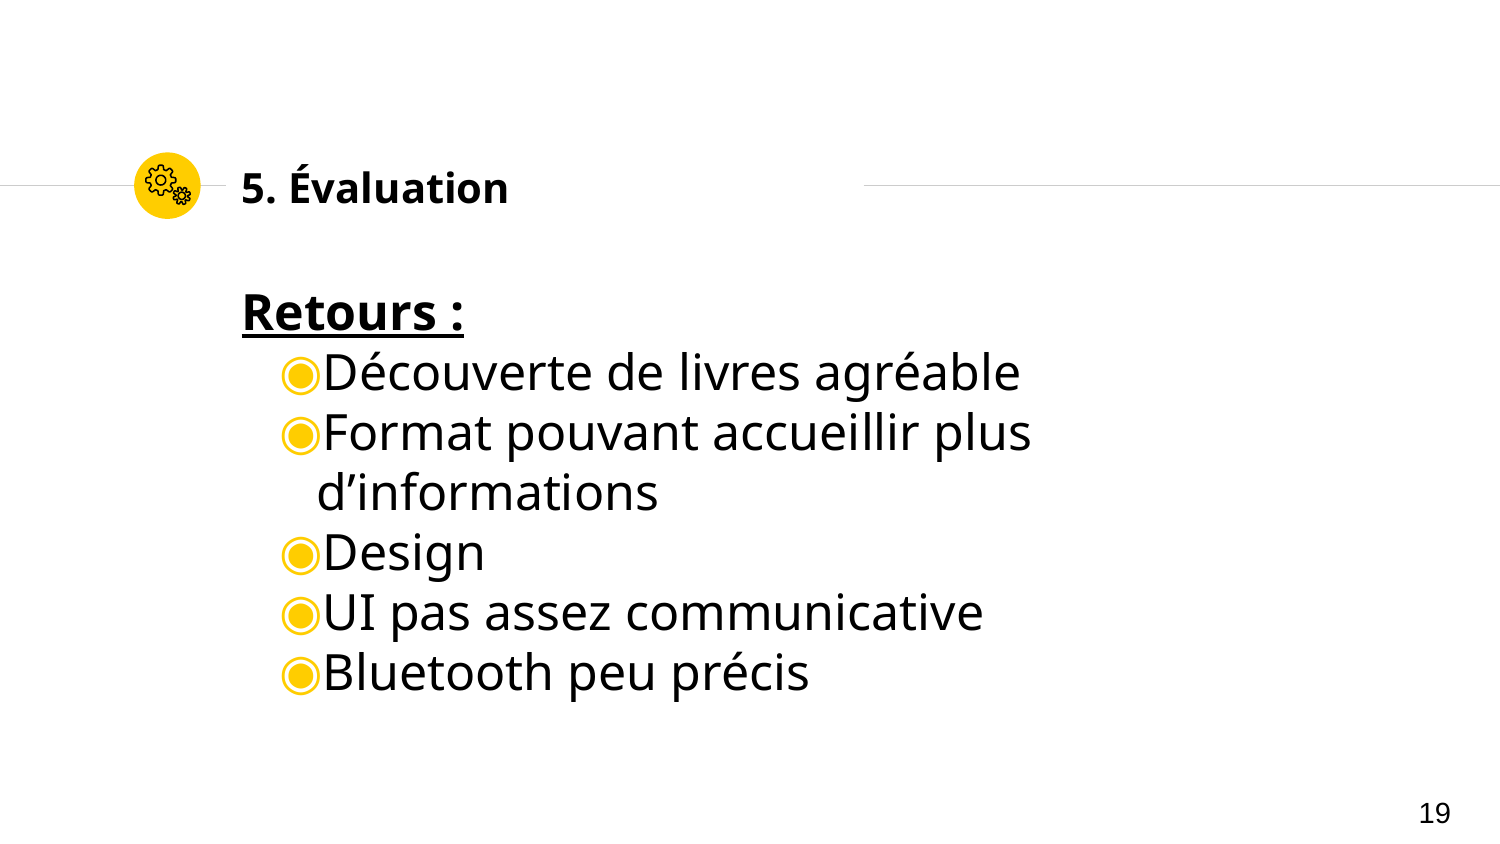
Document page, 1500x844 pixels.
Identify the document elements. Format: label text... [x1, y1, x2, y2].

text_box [145, 164, 191, 205]
title 5. Évaluation [226, 151, 863, 223]
list Retours : Découverte de livres agréable Format pouvant accueillir plus d’informations Design UI pas assez communicative Bluetooth peu précis [226, 265, 1332, 776]
slide_number ‹#› [1403, 779, 1494, 844]
